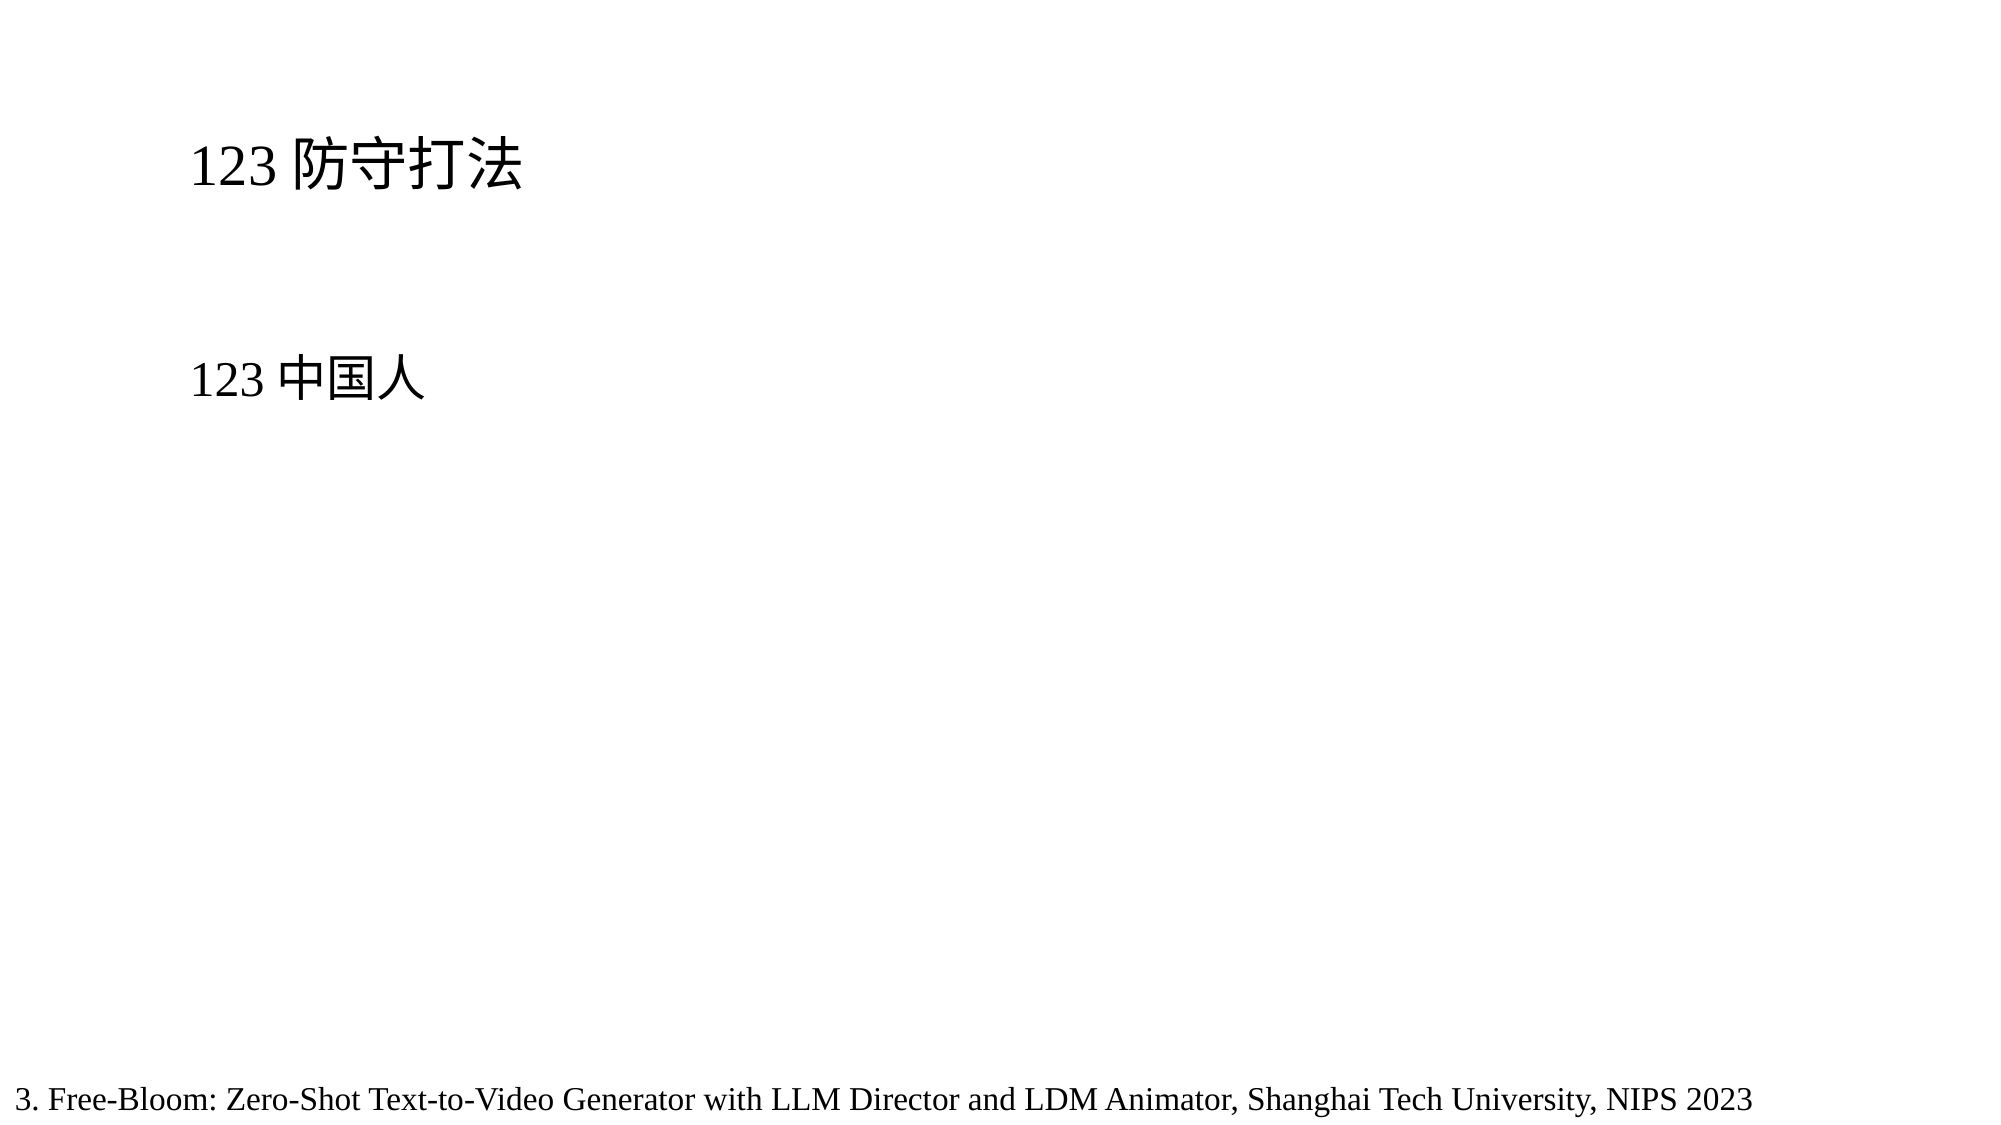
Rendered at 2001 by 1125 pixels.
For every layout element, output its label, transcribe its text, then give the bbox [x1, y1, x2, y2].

text_box 3. Free-Bloom: Zero-Shot Text-to-Video Generator with LLM Director and LDM Animator, Shanghai Tech University, NIPS 2023 [0, 1069, 1871, 1125]
text_box 123防守打法 [174, 119, 1460, 205]
text_box 123中国人 [174, 339, 1460, 415]
